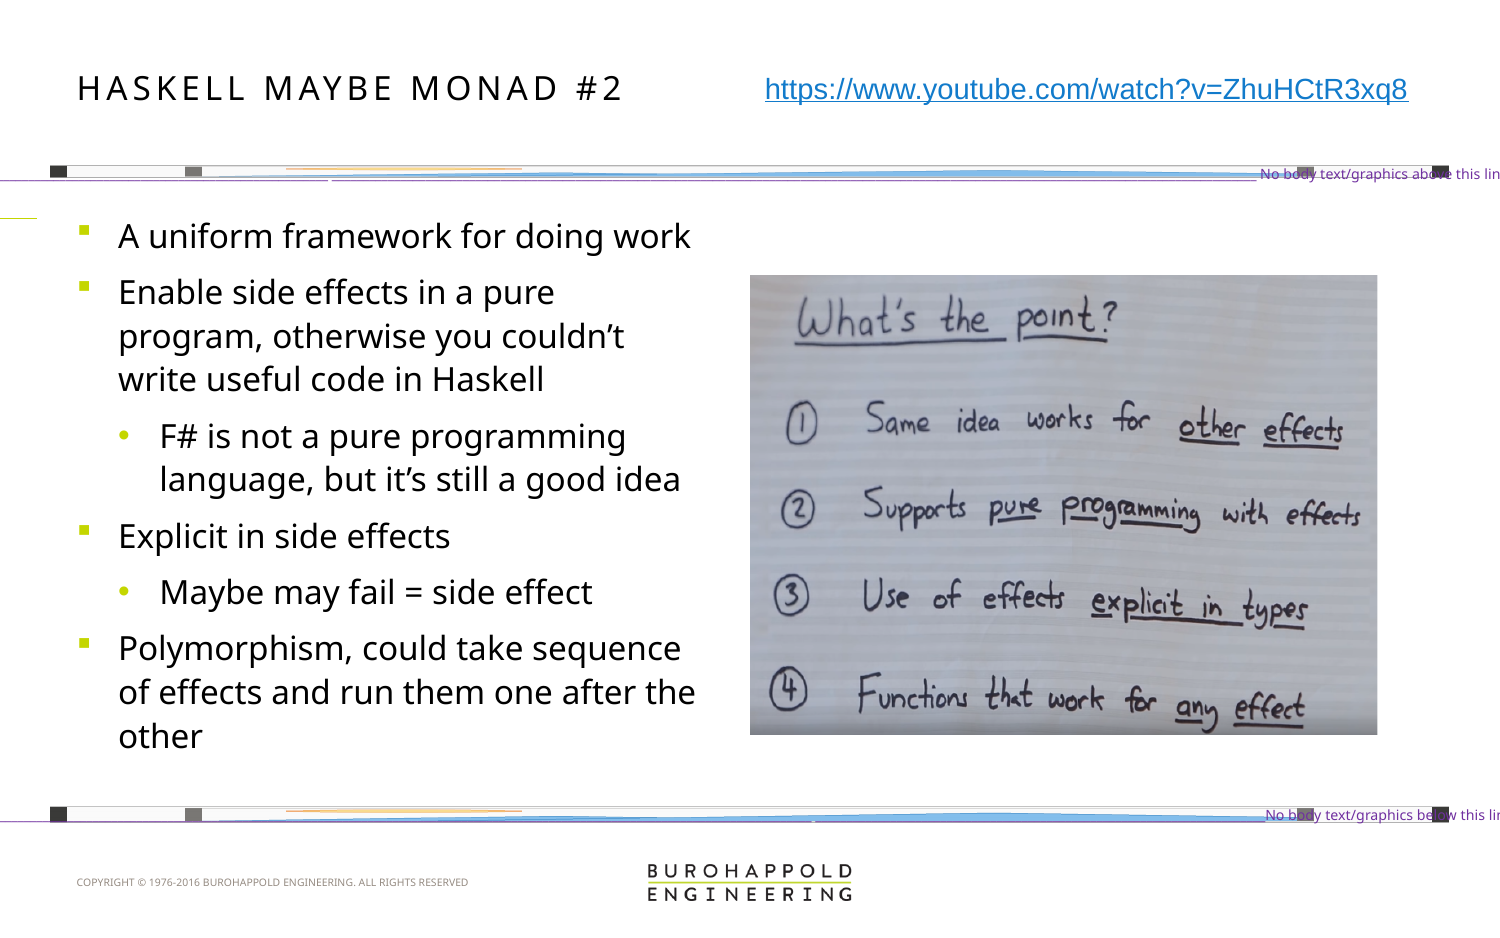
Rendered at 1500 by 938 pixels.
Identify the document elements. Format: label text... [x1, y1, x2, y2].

picture [631, 848, 868, 917]
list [749, 275, 1378, 735]
text_box https://www.youtube.com/watch?v=ZhuHCtR3xq8 [749, 62, 1500, 148]
picture [0, 806, 1500, 823]
title Haskell Maybe Monad #2 [76, 67, 749, 108]
list A uniform framework for doing work Enable side effects in a pure program, otherwise you couldn’t write useful code in Haskell F# is not a pure programming language, but it’s still a good idea Explicit in side effects Maybe may fail = side effect Polymorphism, could take sequence of effects and run them one after the other [76, 210, 703, 805]
picture [0, 164, 1500, 178]
